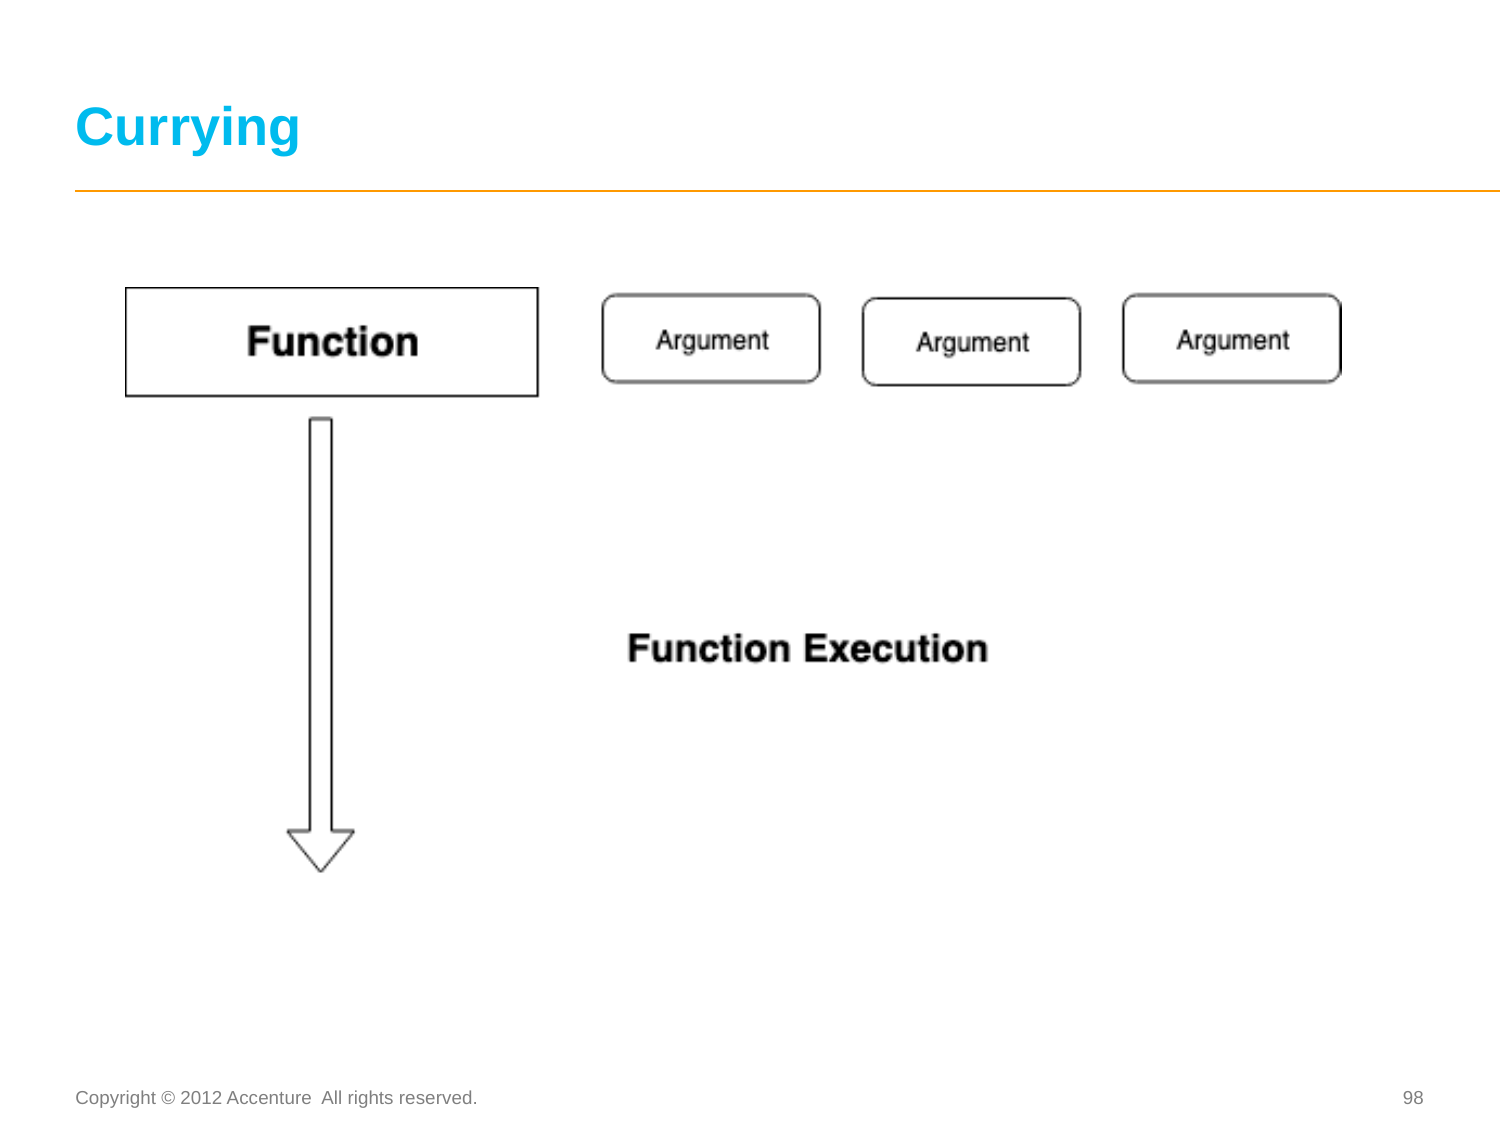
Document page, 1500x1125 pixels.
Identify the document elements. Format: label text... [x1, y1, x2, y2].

picture [124, 287, 1342, 876]
title Currying [75, 27, 1422, 157]
